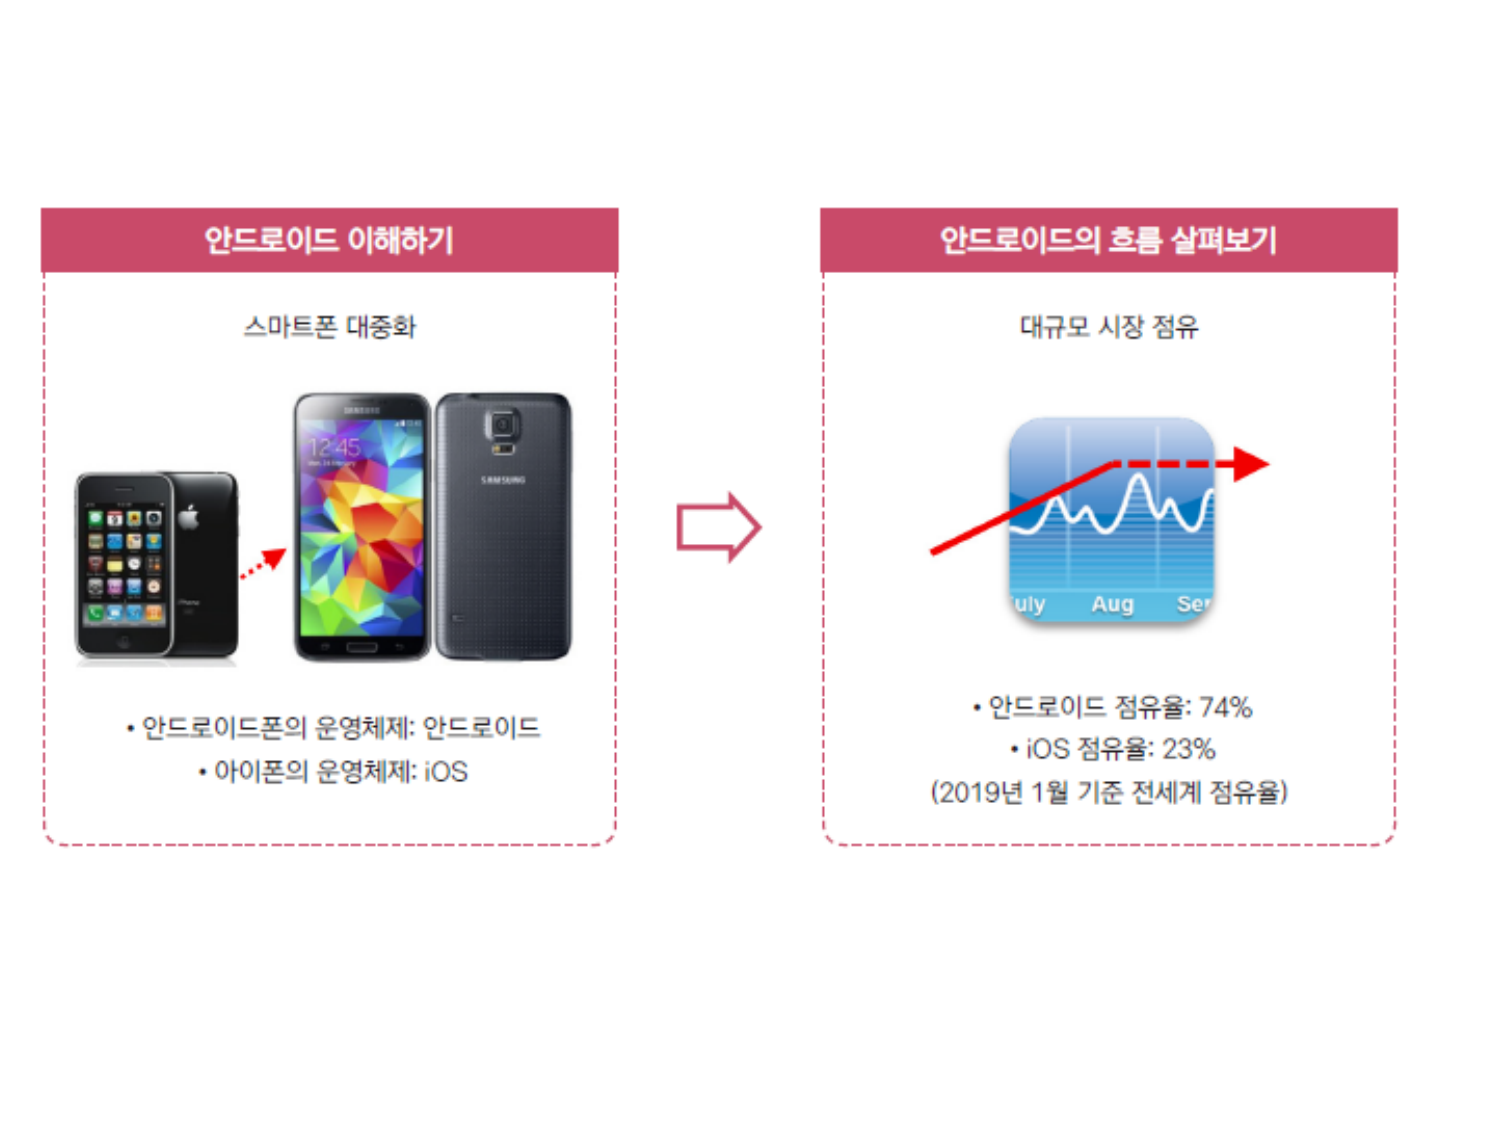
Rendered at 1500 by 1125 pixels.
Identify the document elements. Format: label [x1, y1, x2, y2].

picture [29, 196, 1411, 860]
